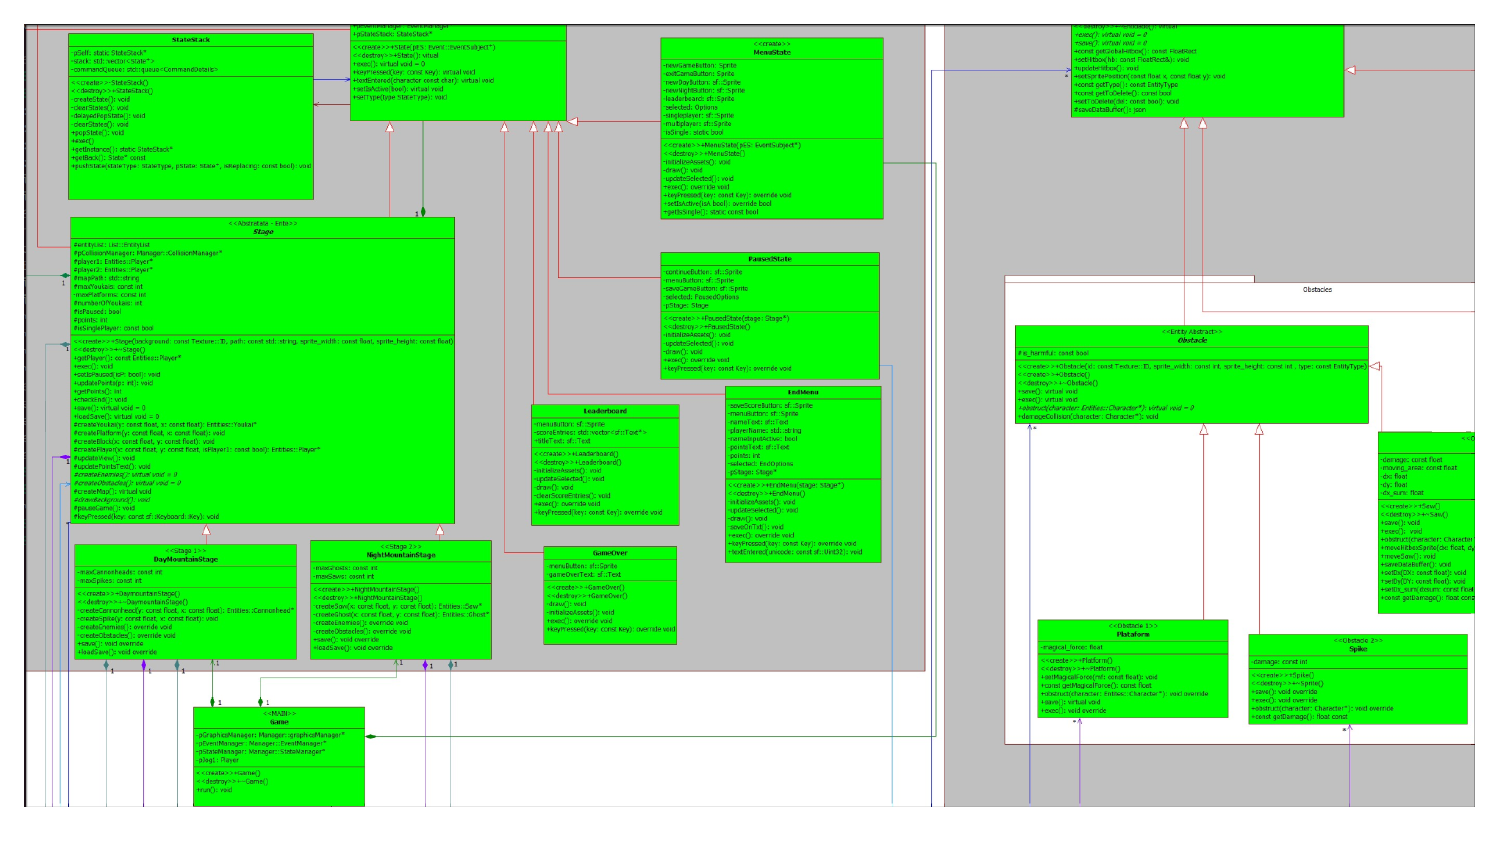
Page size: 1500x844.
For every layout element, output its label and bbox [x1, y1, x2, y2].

picture [24, 24, 1476, 808]
